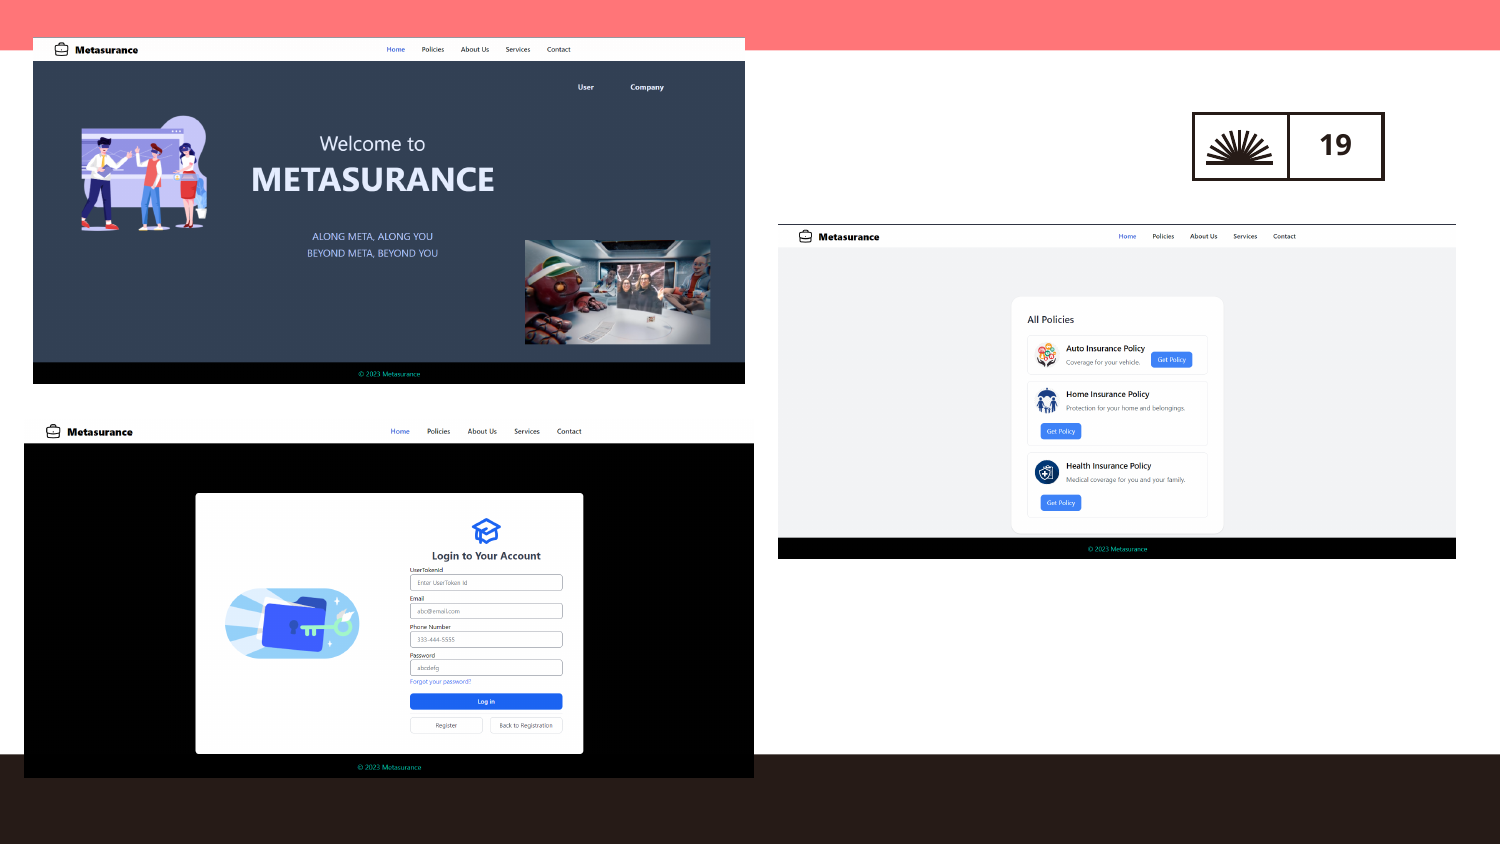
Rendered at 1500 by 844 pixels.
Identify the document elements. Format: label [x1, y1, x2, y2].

picture [32, 36, 746, 384]
picture [777, 223, 1456, 559]
picture [24, 418, 754, 778]
text_box [1205, 129, 1273, 164]
